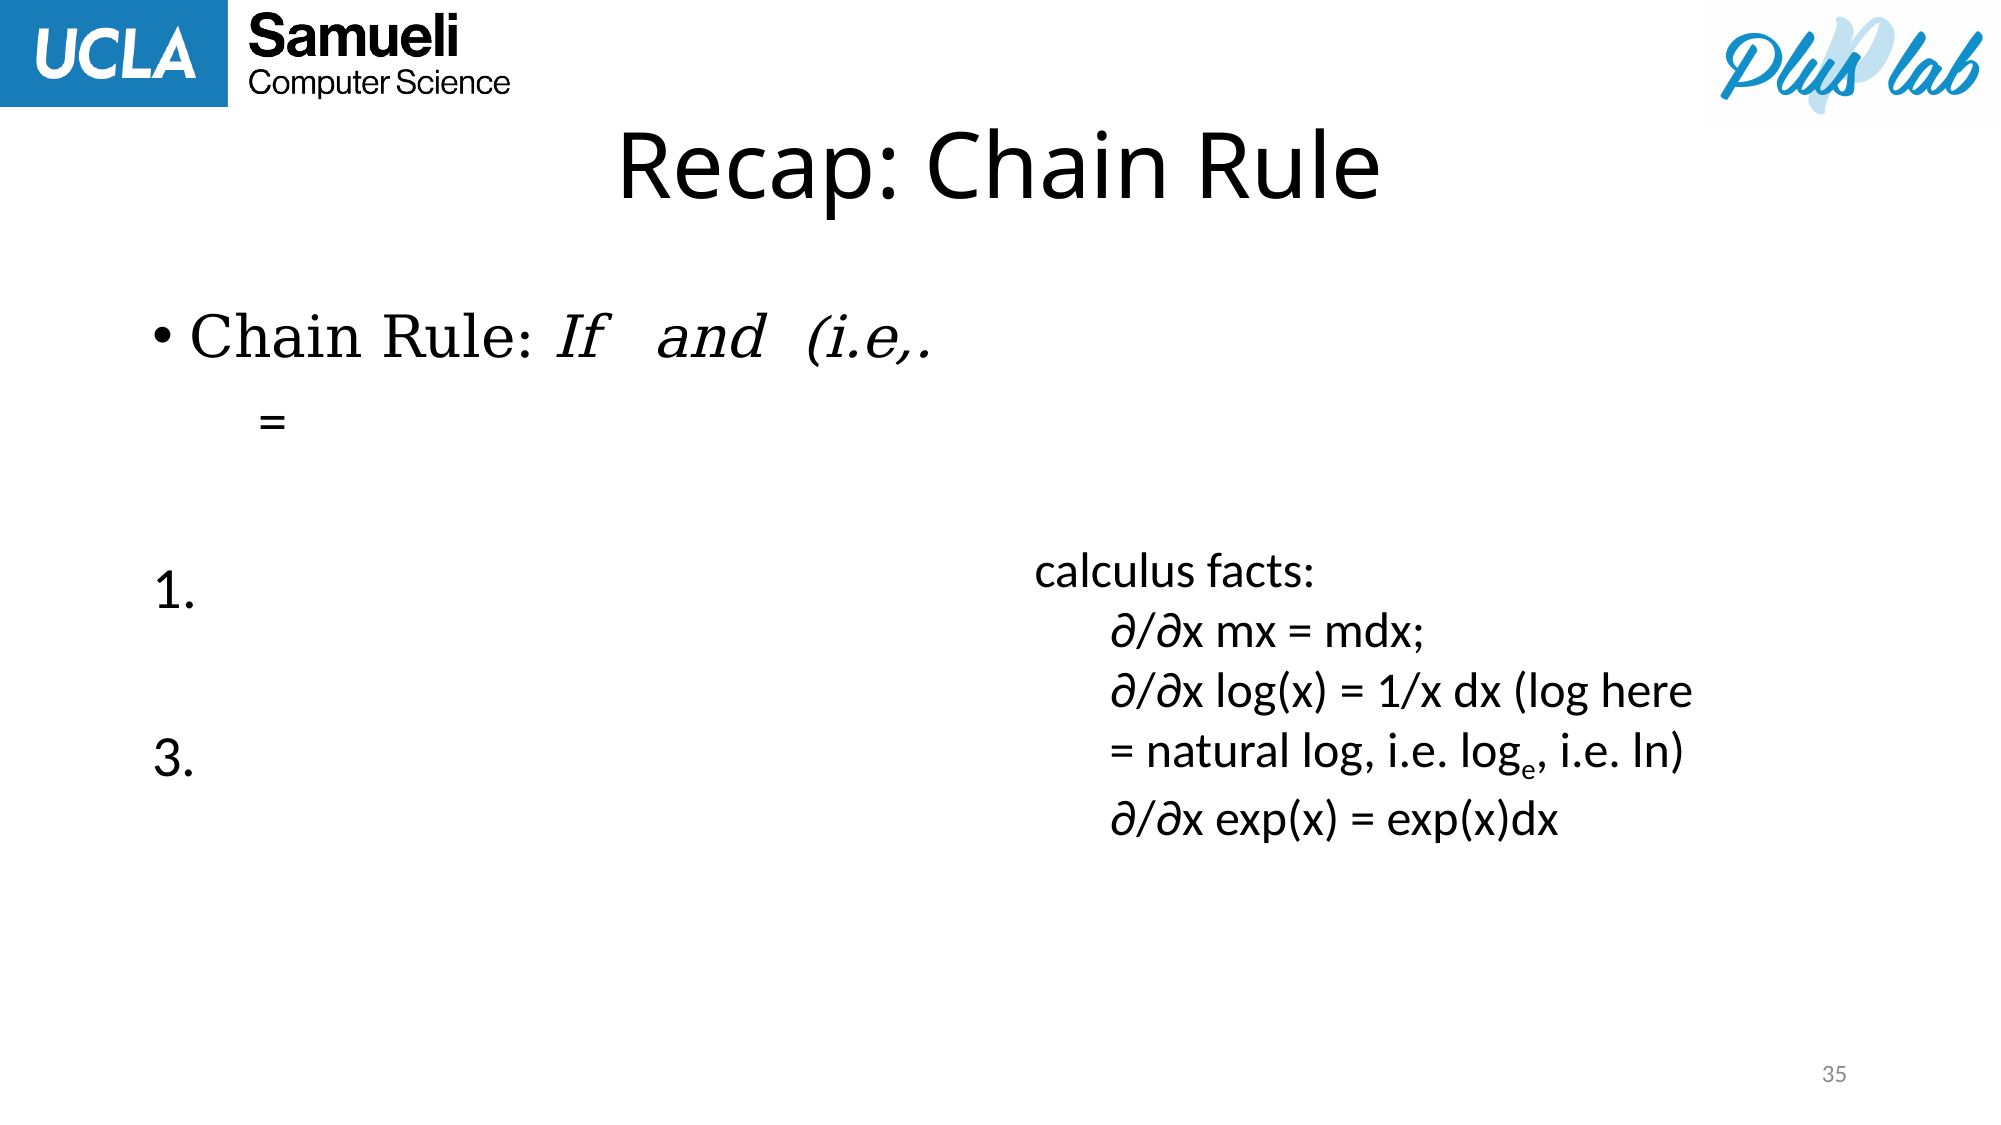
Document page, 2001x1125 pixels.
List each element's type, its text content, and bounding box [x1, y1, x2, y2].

slide_number 35 [1412, 1042, 1863, 1103]
picture [0, 0, 510, 107]
picture [1703, 0, 2000, 132]
text_box calculus facts: ∂/∂x mx = mdx; ∂/∂x log(x) = 1/x dx (log here = natural log, i.e. loge, i.e. ln) ∂/∂x exp(x) = exp(x)dx [1019, 529, 1725, 853]
title Recap: Chain Rule [137, 59, 1863, 278]
